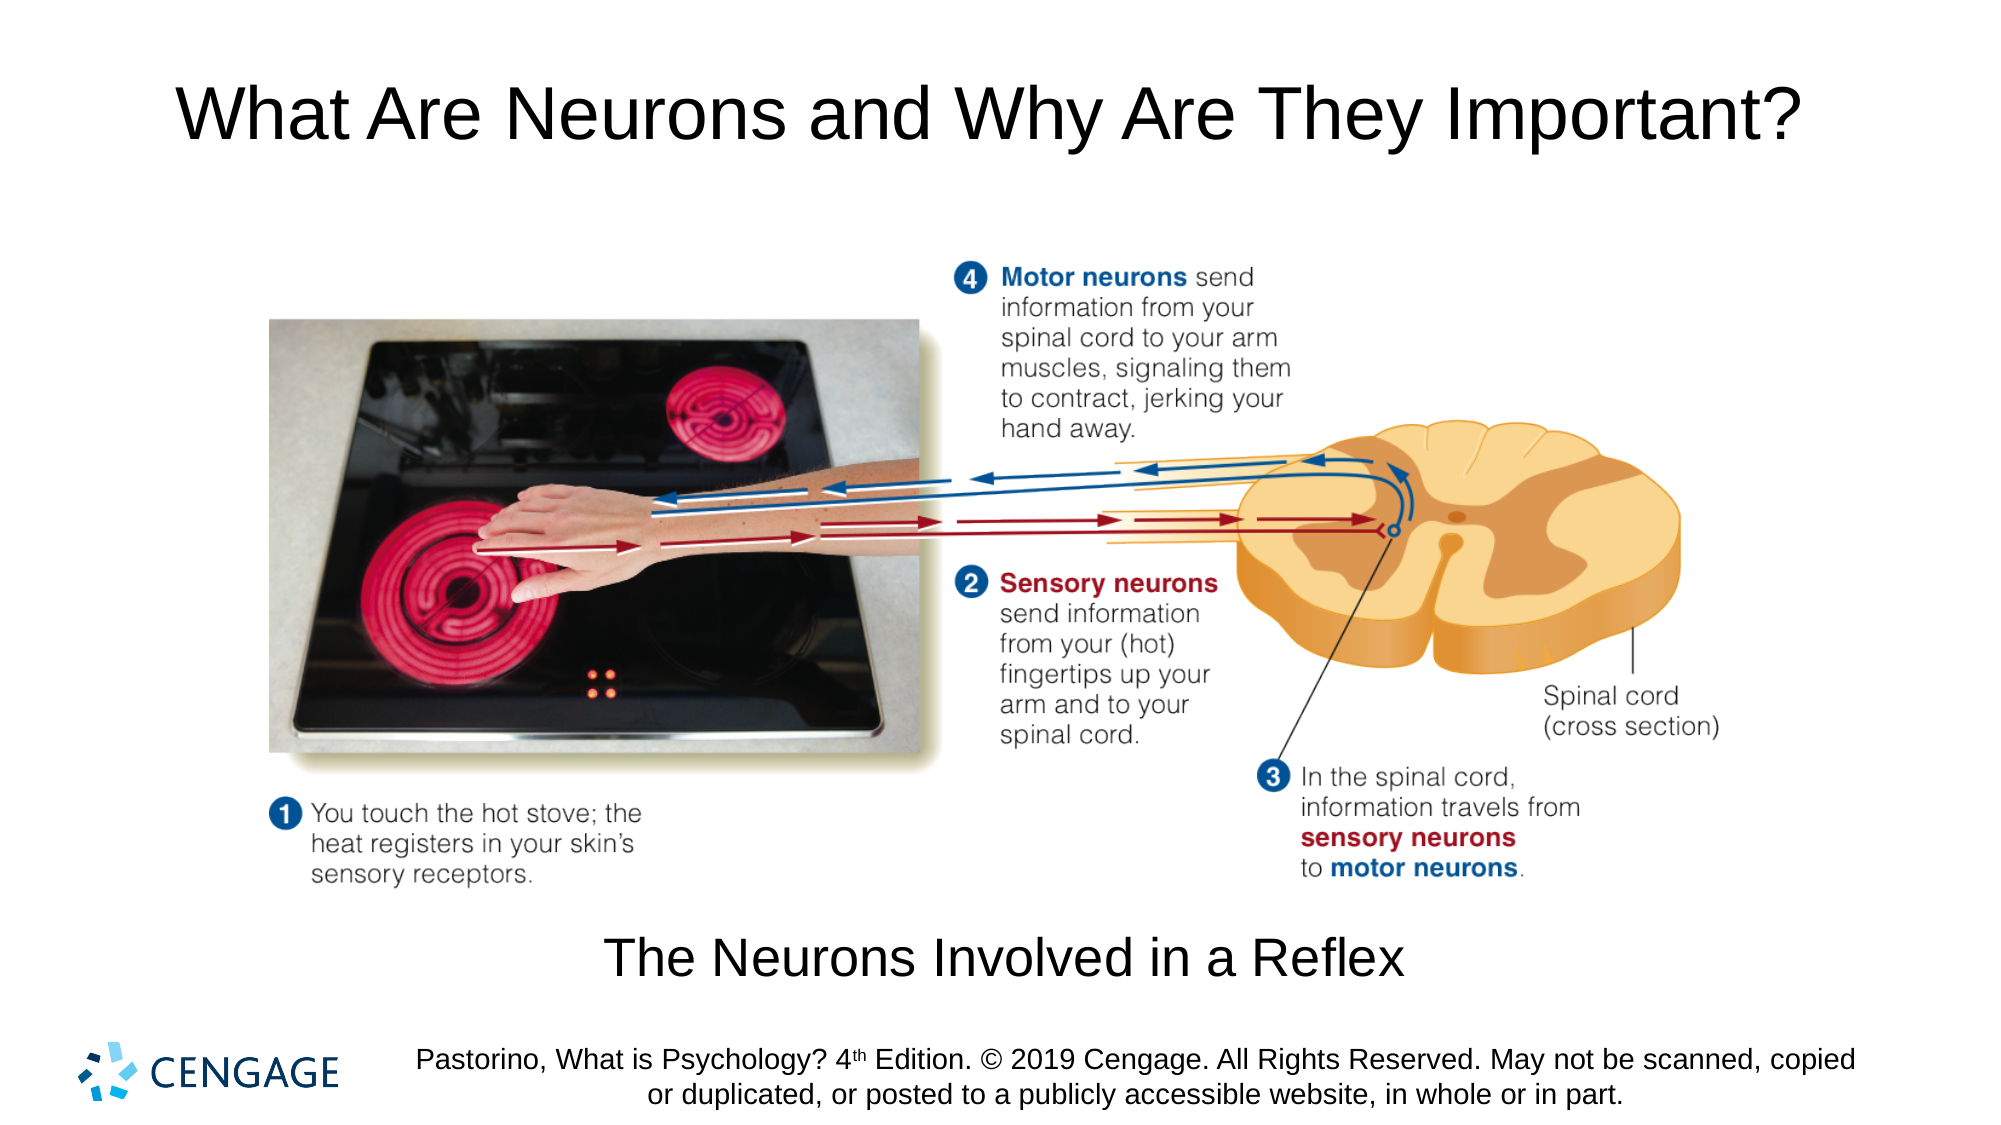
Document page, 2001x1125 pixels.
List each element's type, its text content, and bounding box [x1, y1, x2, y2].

title What Are Neurons and Why Are They Important? [137, 59, 1863, 171]
list The Neurons Involved in a Reflex [116, 929, 1884, 1003]
picture [269, 256, 1722, 891]
picture [78, 1042, 338, 1101]
